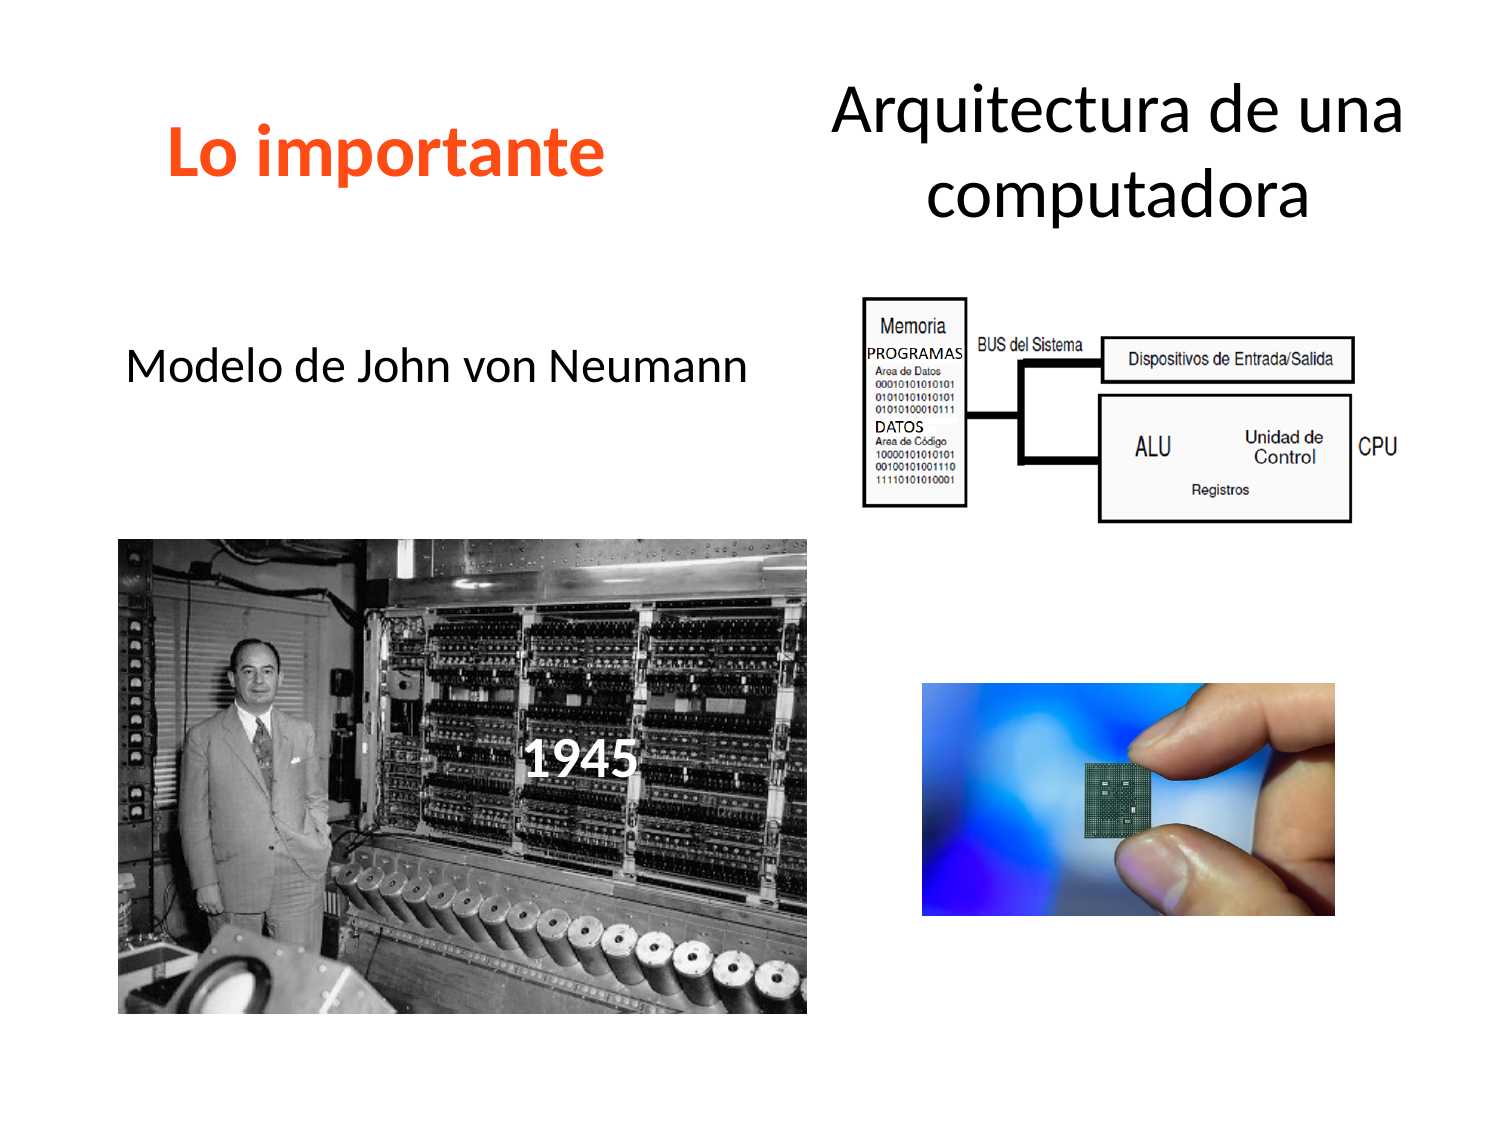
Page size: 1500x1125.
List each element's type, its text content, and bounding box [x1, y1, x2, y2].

title Arquitectura de una computadora [774, 53, 1463, 241]
list Modelo de John von Neumann [62, 324, 813, 413]
picture [922, 683, 1335, 916]
picture [118, 539, 807, 1015]
text_box Lo importante [49, 93, 725, 199]
picture [857, 292, 1399, 540]
